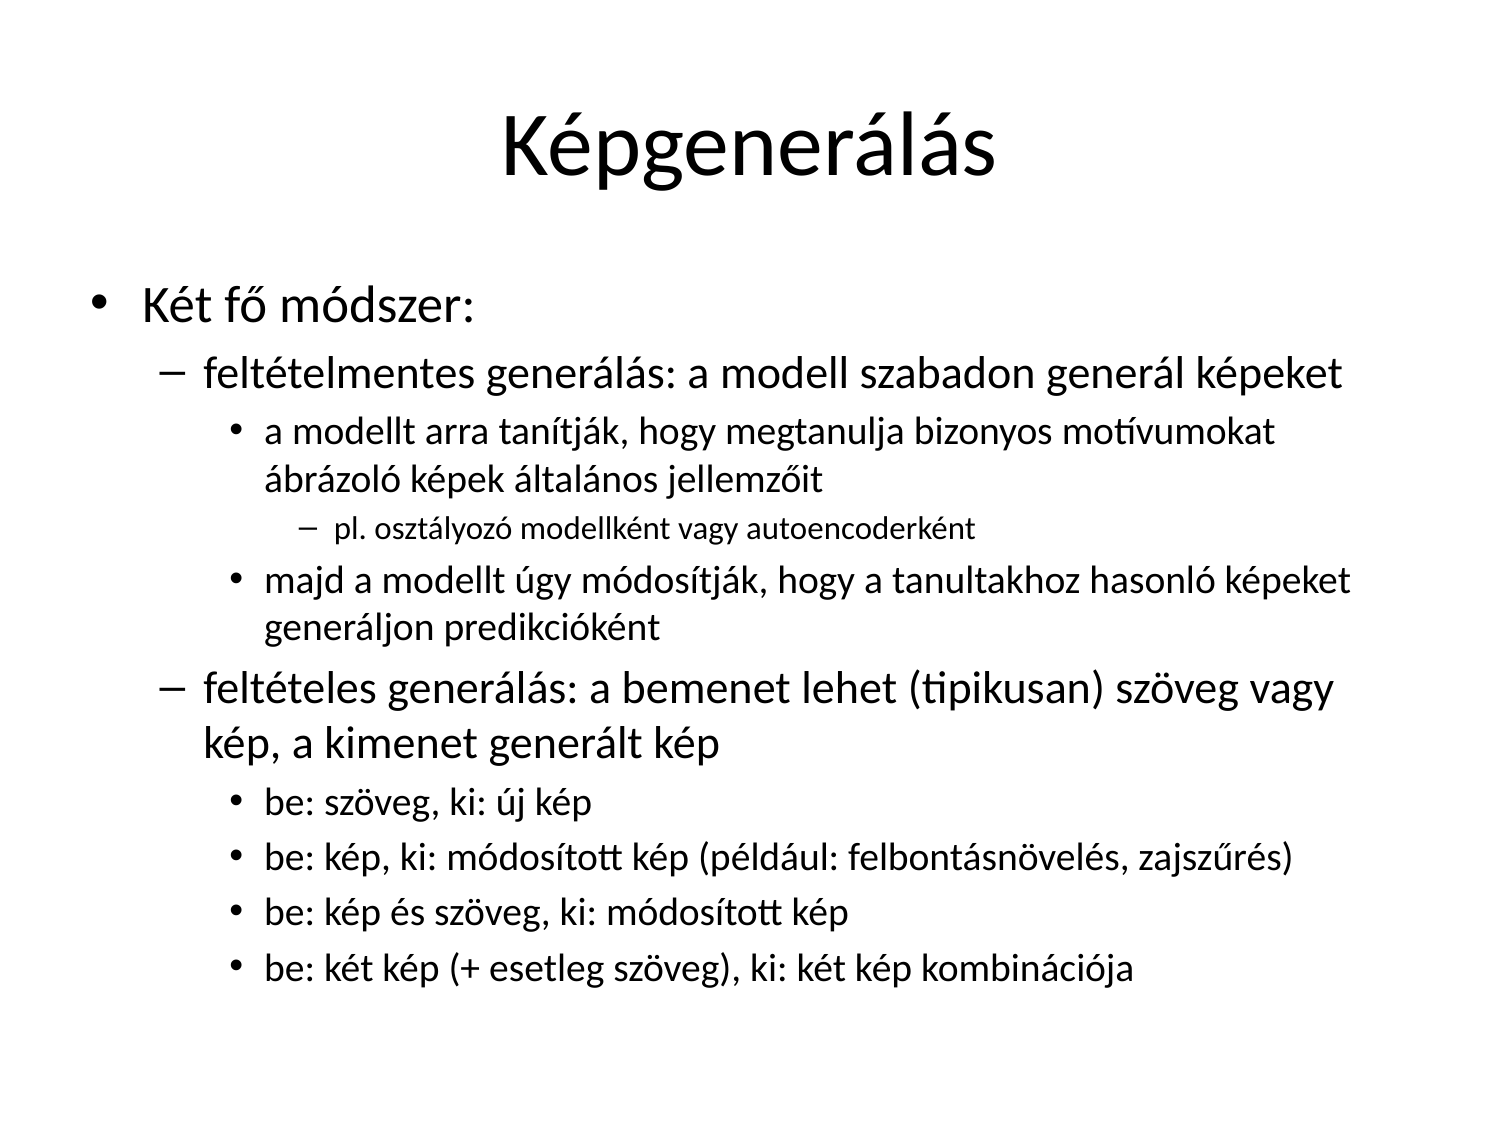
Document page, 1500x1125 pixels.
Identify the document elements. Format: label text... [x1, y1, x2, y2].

title Képgenerálás [75, 45, 1425, 233]
list Két fő módszer: feltételmentes generálás: a modell szabadon generál képeket a modellt arra tanítják, hogy megtanulja bizonyos motívumokat ábrázoló képek általános jellemzőit pl. osztályozó modellként vagy autoencoderként majd a modellt úgy módosítják, hogy a tanultakhoz hasonló képeket generáljon predikcióként feltételes generálás: a bemenet lehet (tipikusan) szöveg vagy kép, a kimenet generált kép be: szöveg, ki: új kép be: kép, ki: módosított kép (például: felbontásnövelés, zajszűrés) be: kép és szöveg, ki: módosított kép be: két kép (+ esetleg szöveg), ki: két kép kombinációja [75, 262, 1425, 1005]
